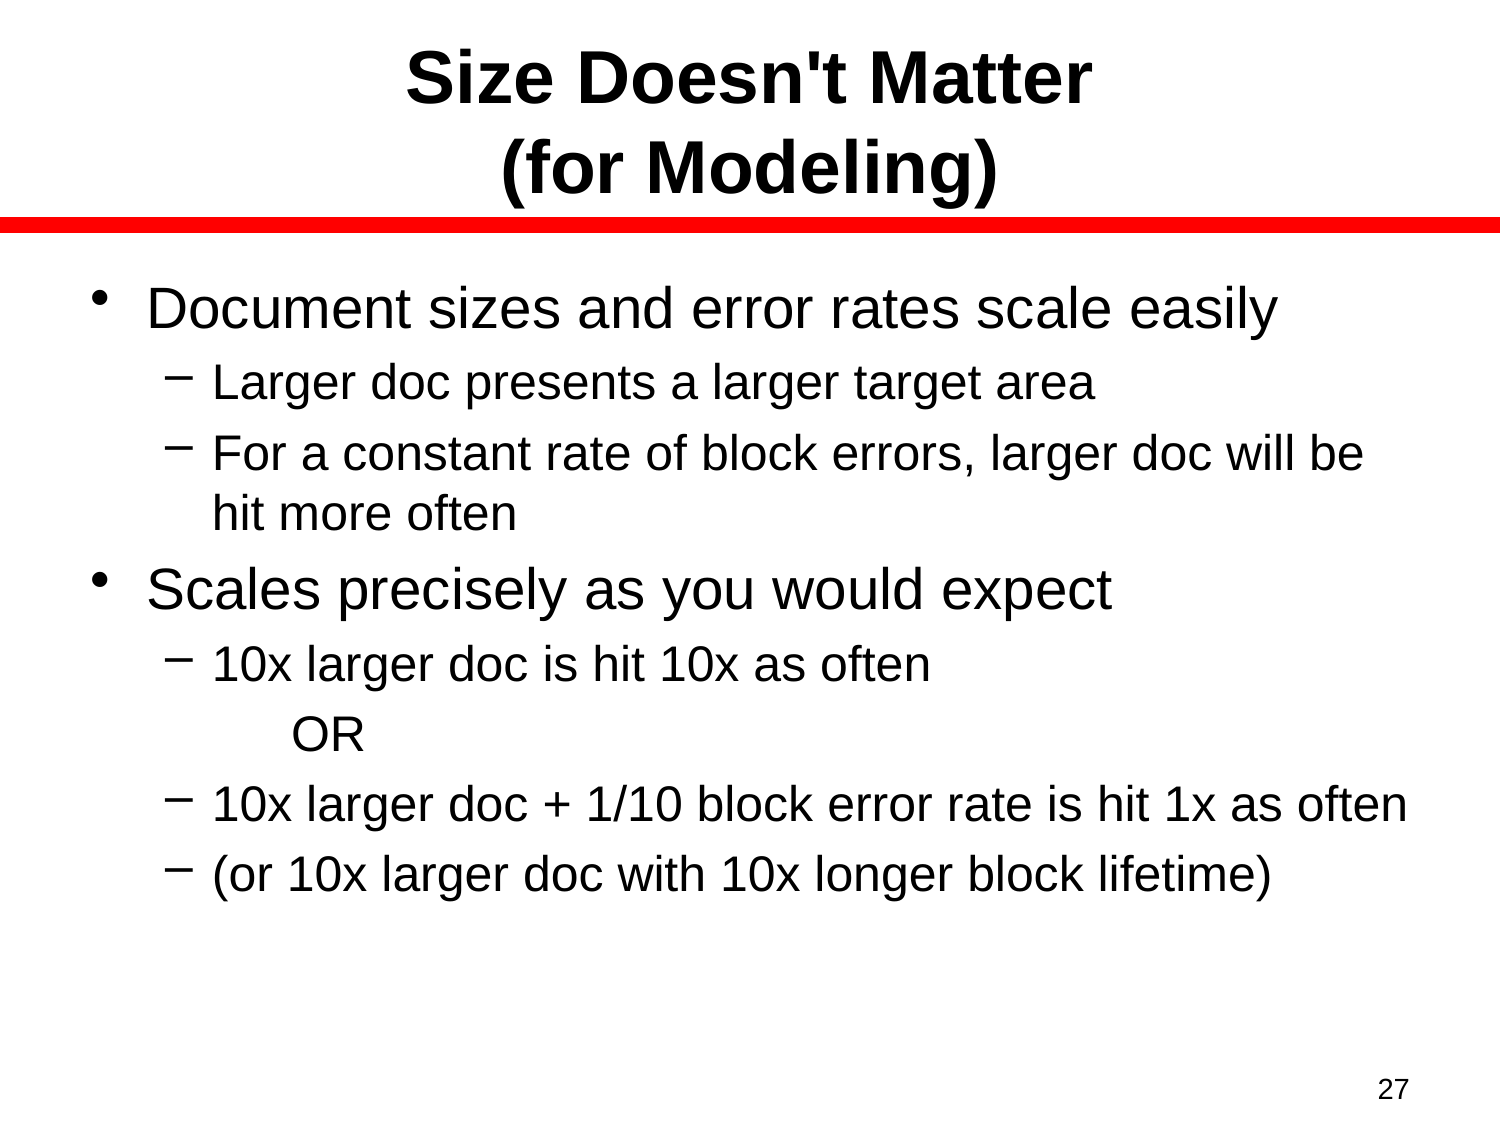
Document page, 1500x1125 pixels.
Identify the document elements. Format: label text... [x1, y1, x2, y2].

slide_number 27 [1074, 1062, 1425, 1103]
list Document sizes and error rates scale easily Larger doc presents a larger target area For a constant rate of block errors, larger doc will be hit more often Scales precisely as you would expect 10x larger doc is hit 10x as often OR 10x larger doc + 1/10 block error rate is hit 1x as often (or 10x larger doc with 10x longer block lifetime) [75, 262, 1425, 1005]
title Size Doesn't Matter (for Modeling) [75, 24, 1425, 213]
